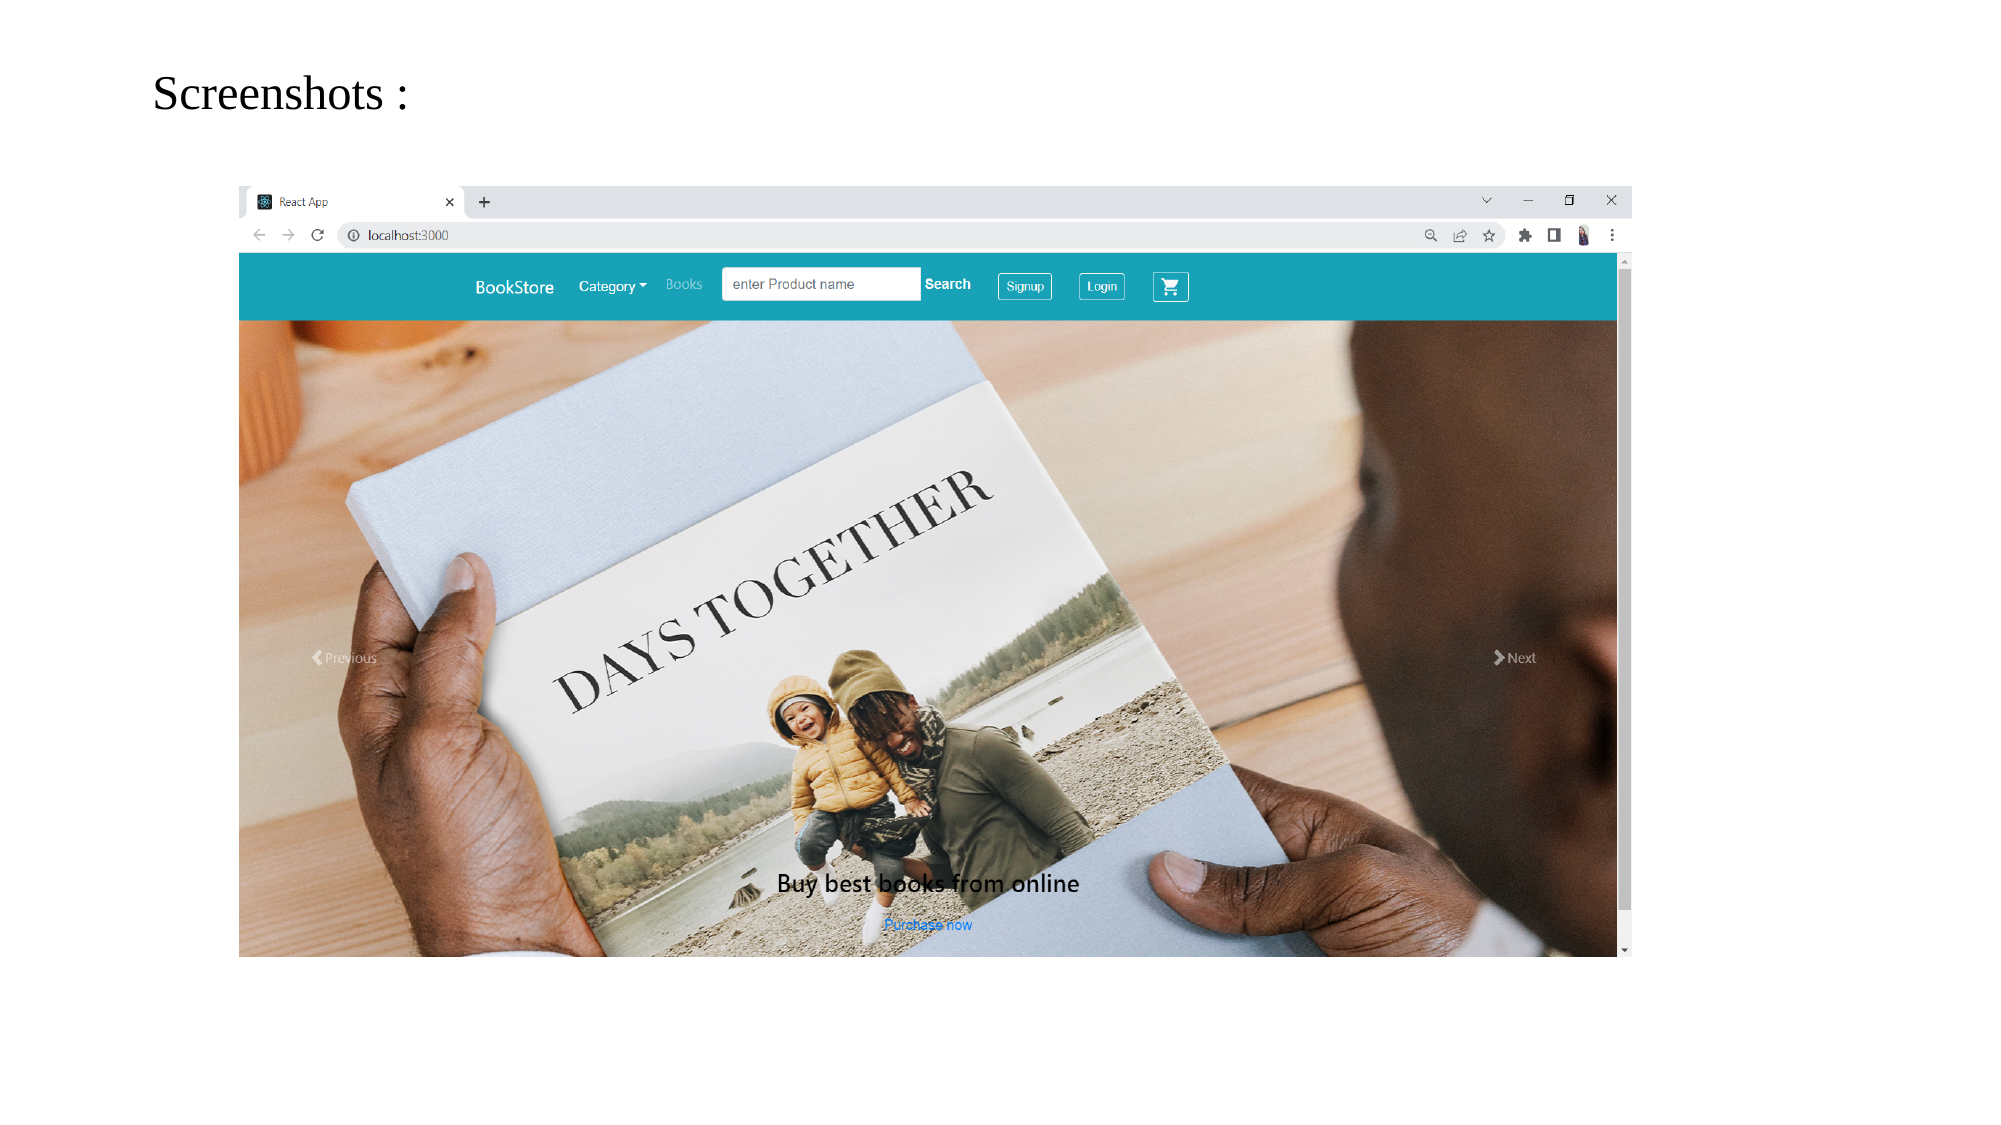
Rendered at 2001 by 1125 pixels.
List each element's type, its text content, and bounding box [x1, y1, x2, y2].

title Screenshots : [137, 59, 1703, 187]
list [239, 186, 1632, 957]
